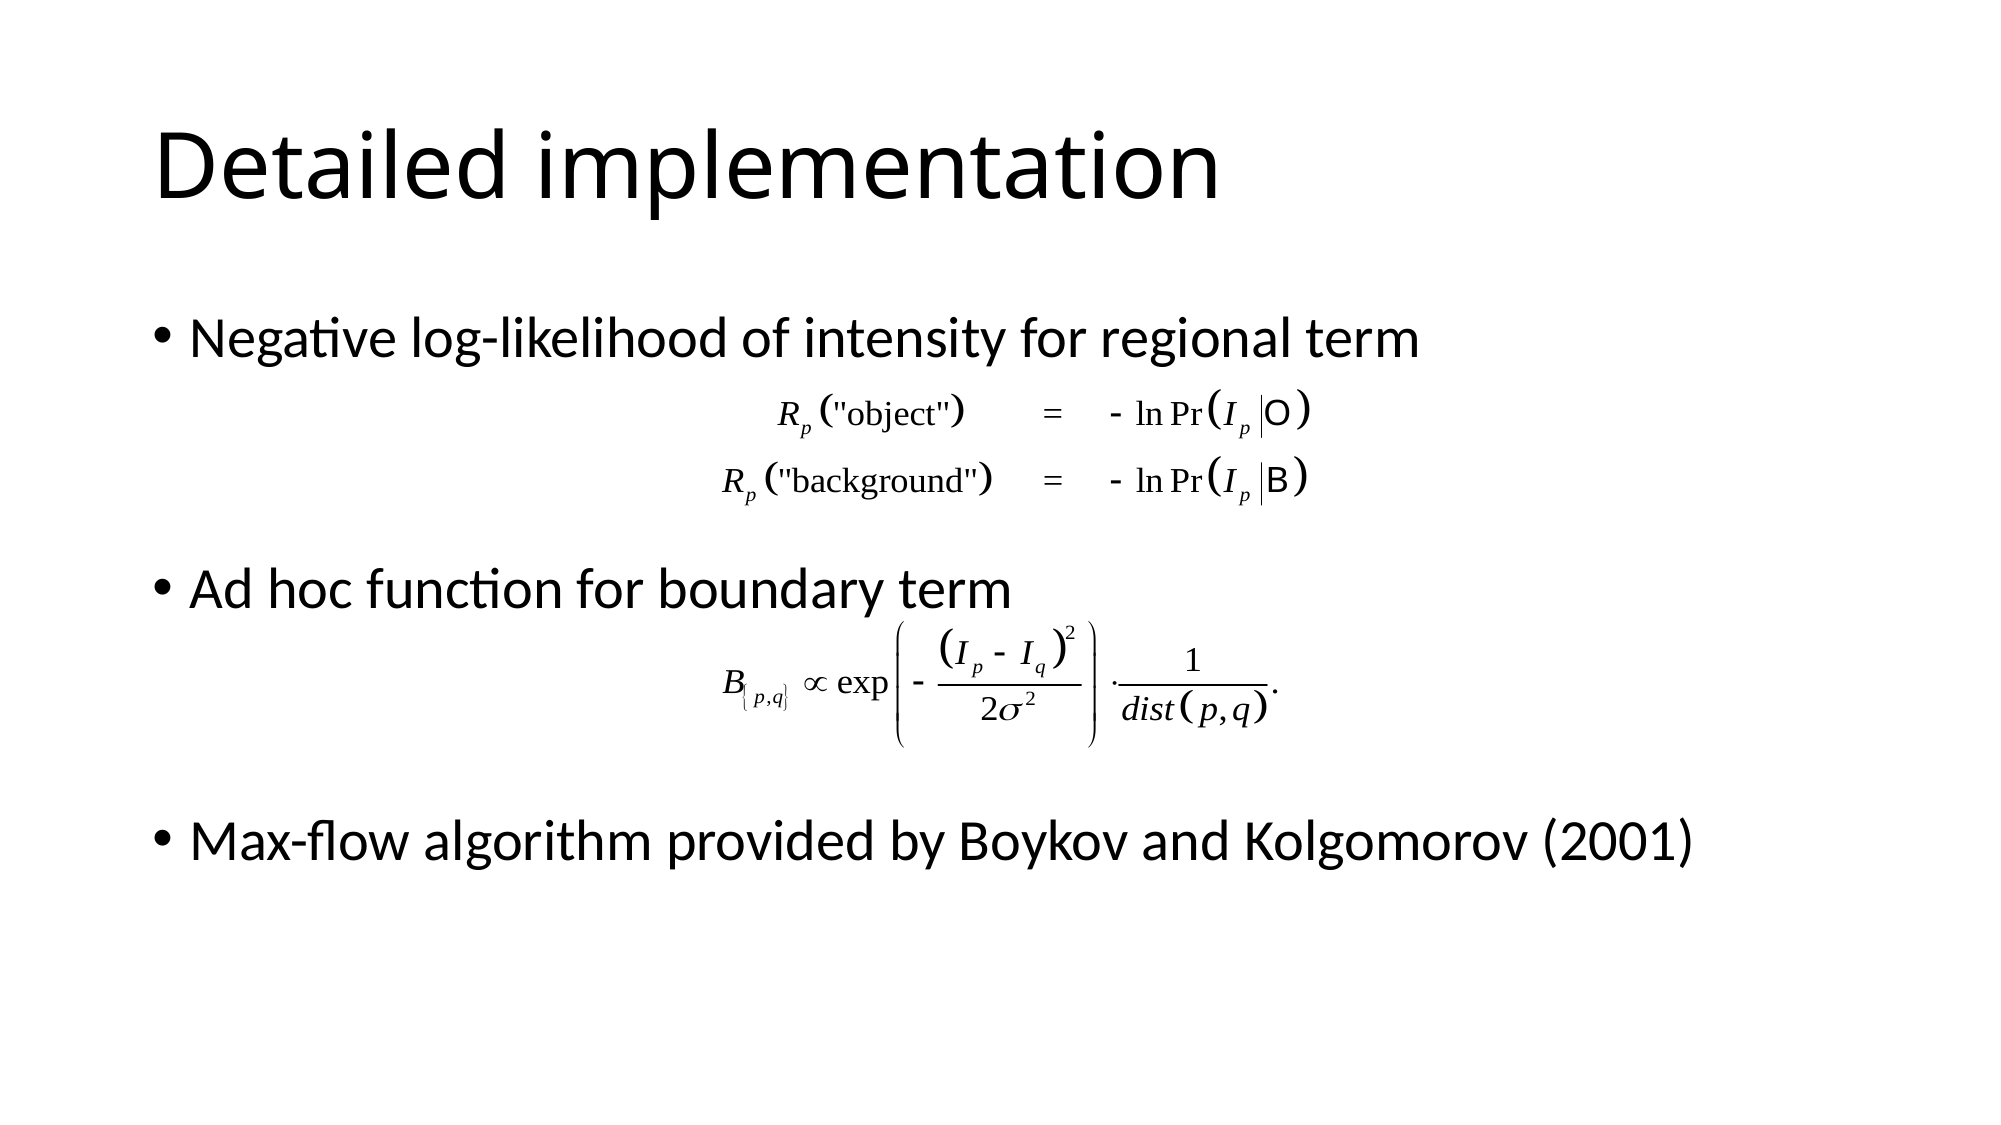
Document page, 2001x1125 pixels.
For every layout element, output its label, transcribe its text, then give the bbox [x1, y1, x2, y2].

title Detailed implementation [137, 59, 1863, 278]
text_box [715, 615, 1286, 755]
list Negative log-likelihood of intensity for regional term Ad hoc function for boundary term Max-flow algorithm provided by Boykov and Kolgomorov (2001) [137, 299, 1863, 1014]
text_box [715, 382, 1315, 518]
